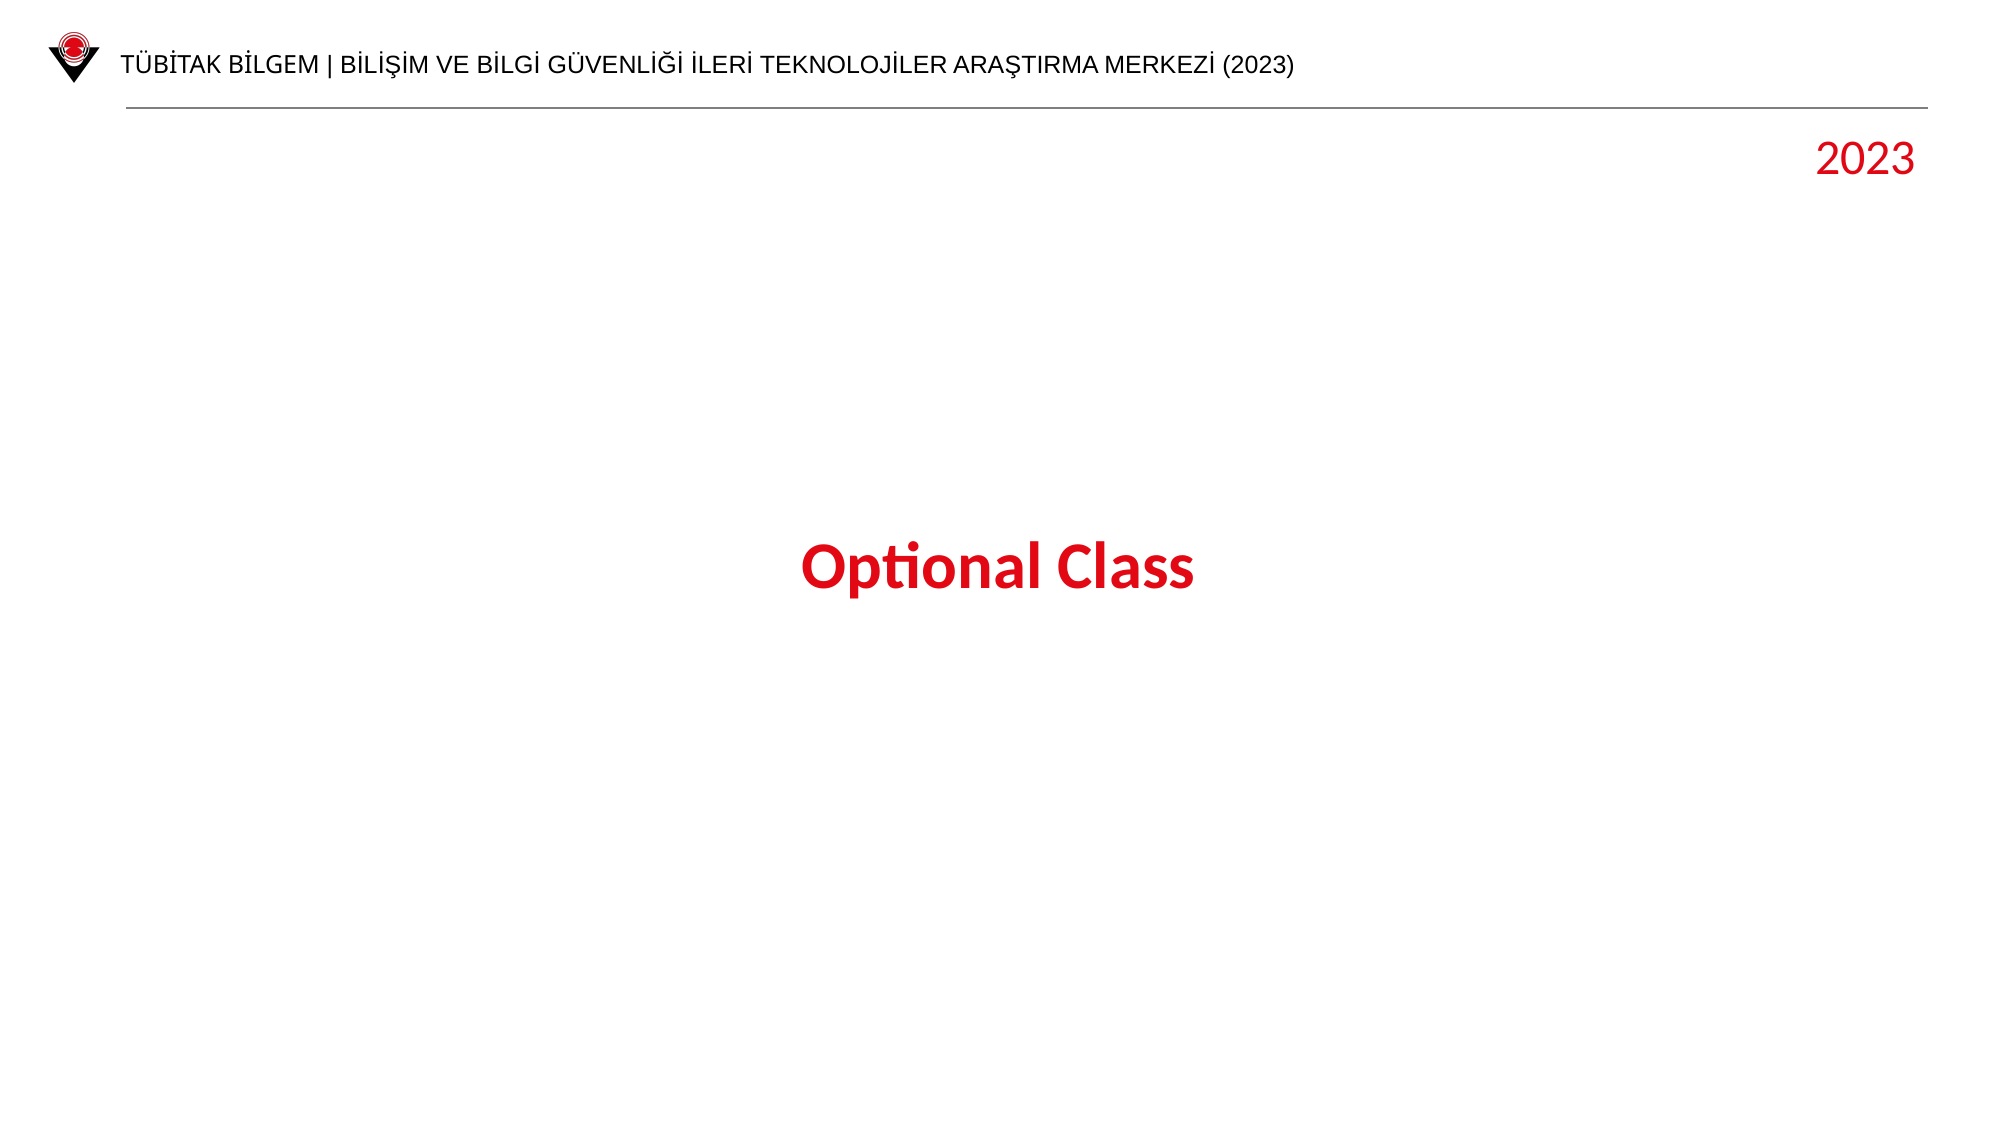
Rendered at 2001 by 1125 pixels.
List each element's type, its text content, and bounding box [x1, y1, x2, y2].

text_box 2023 [1650, 117, 1931, 193]
picture [42, 26, 106, 89]
text_box Optional Class [786, 514, 1213, 610]
